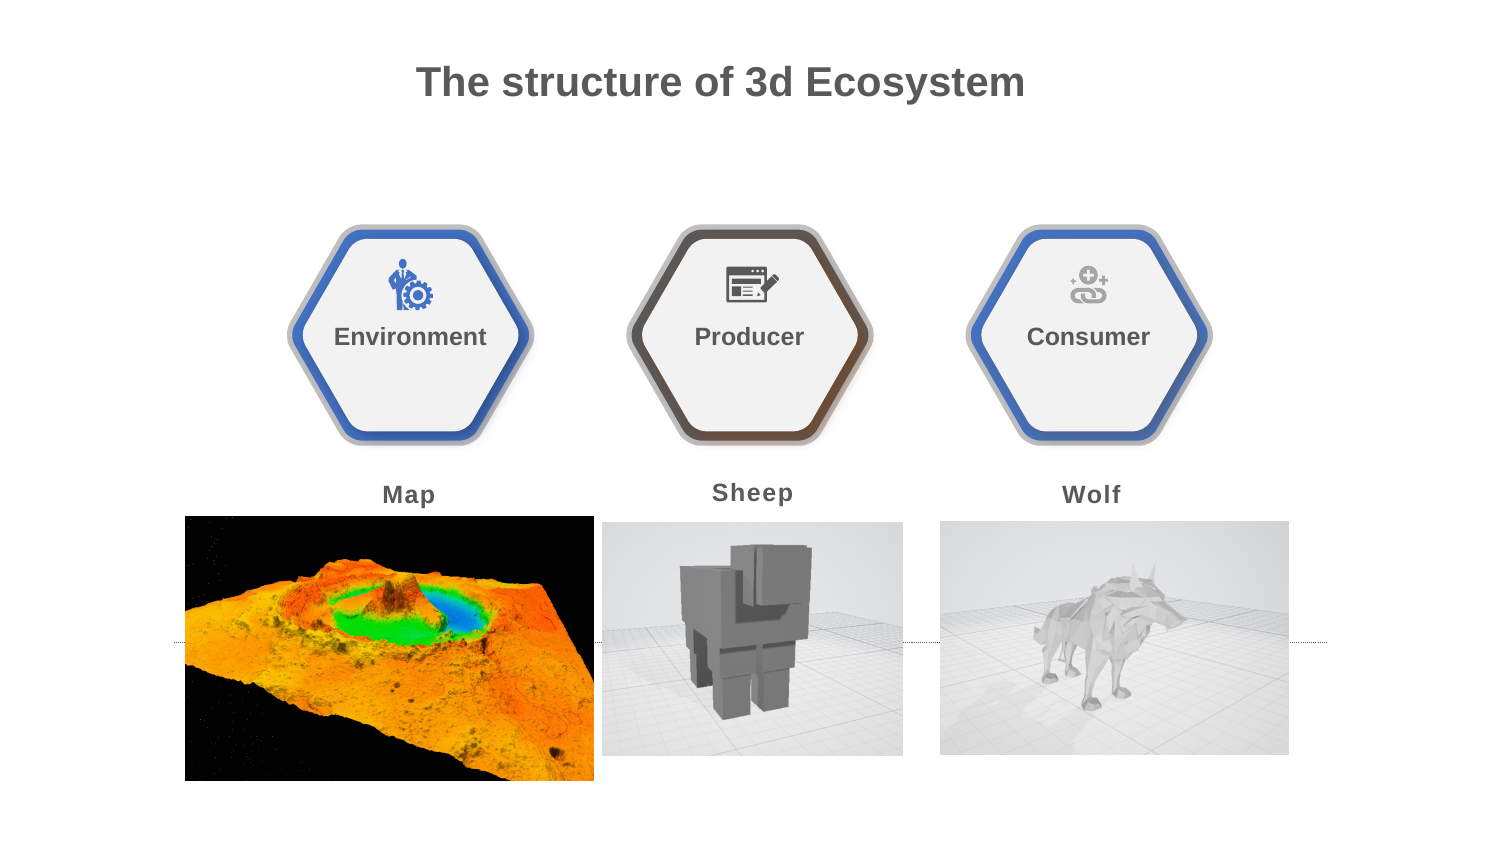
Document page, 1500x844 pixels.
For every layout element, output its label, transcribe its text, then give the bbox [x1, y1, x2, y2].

text_box Consumer [1015, 314, 1162, 356]
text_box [931, 470, 1252, 555]
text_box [248, 470, 569, 516]
text_box Environment [322, 314, 499, 356]
text_box The structure of 3d Ecosystem [371, 49, 1071, 111]
text_box [627, 226, 823, 444]
picture [602, 522, 903, 756]
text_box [1070, 265, 1109, 304]
picture [185, 516, 594, 781]
picture [940, 521, 1289, 755]
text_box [592, 468, 913, 555]
text_box [288, 226, 483, 444]
text_box Producer [683, 314, 816, 356]
text_box [980, 237, 1199, 433]
text_box [301, 237, 520, 433]
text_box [388, 258, 433, 311]
text_box [641, 237, 859, 433]
text_box [967, 226, 1164, 444]
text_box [726, 266, 780, 303]
